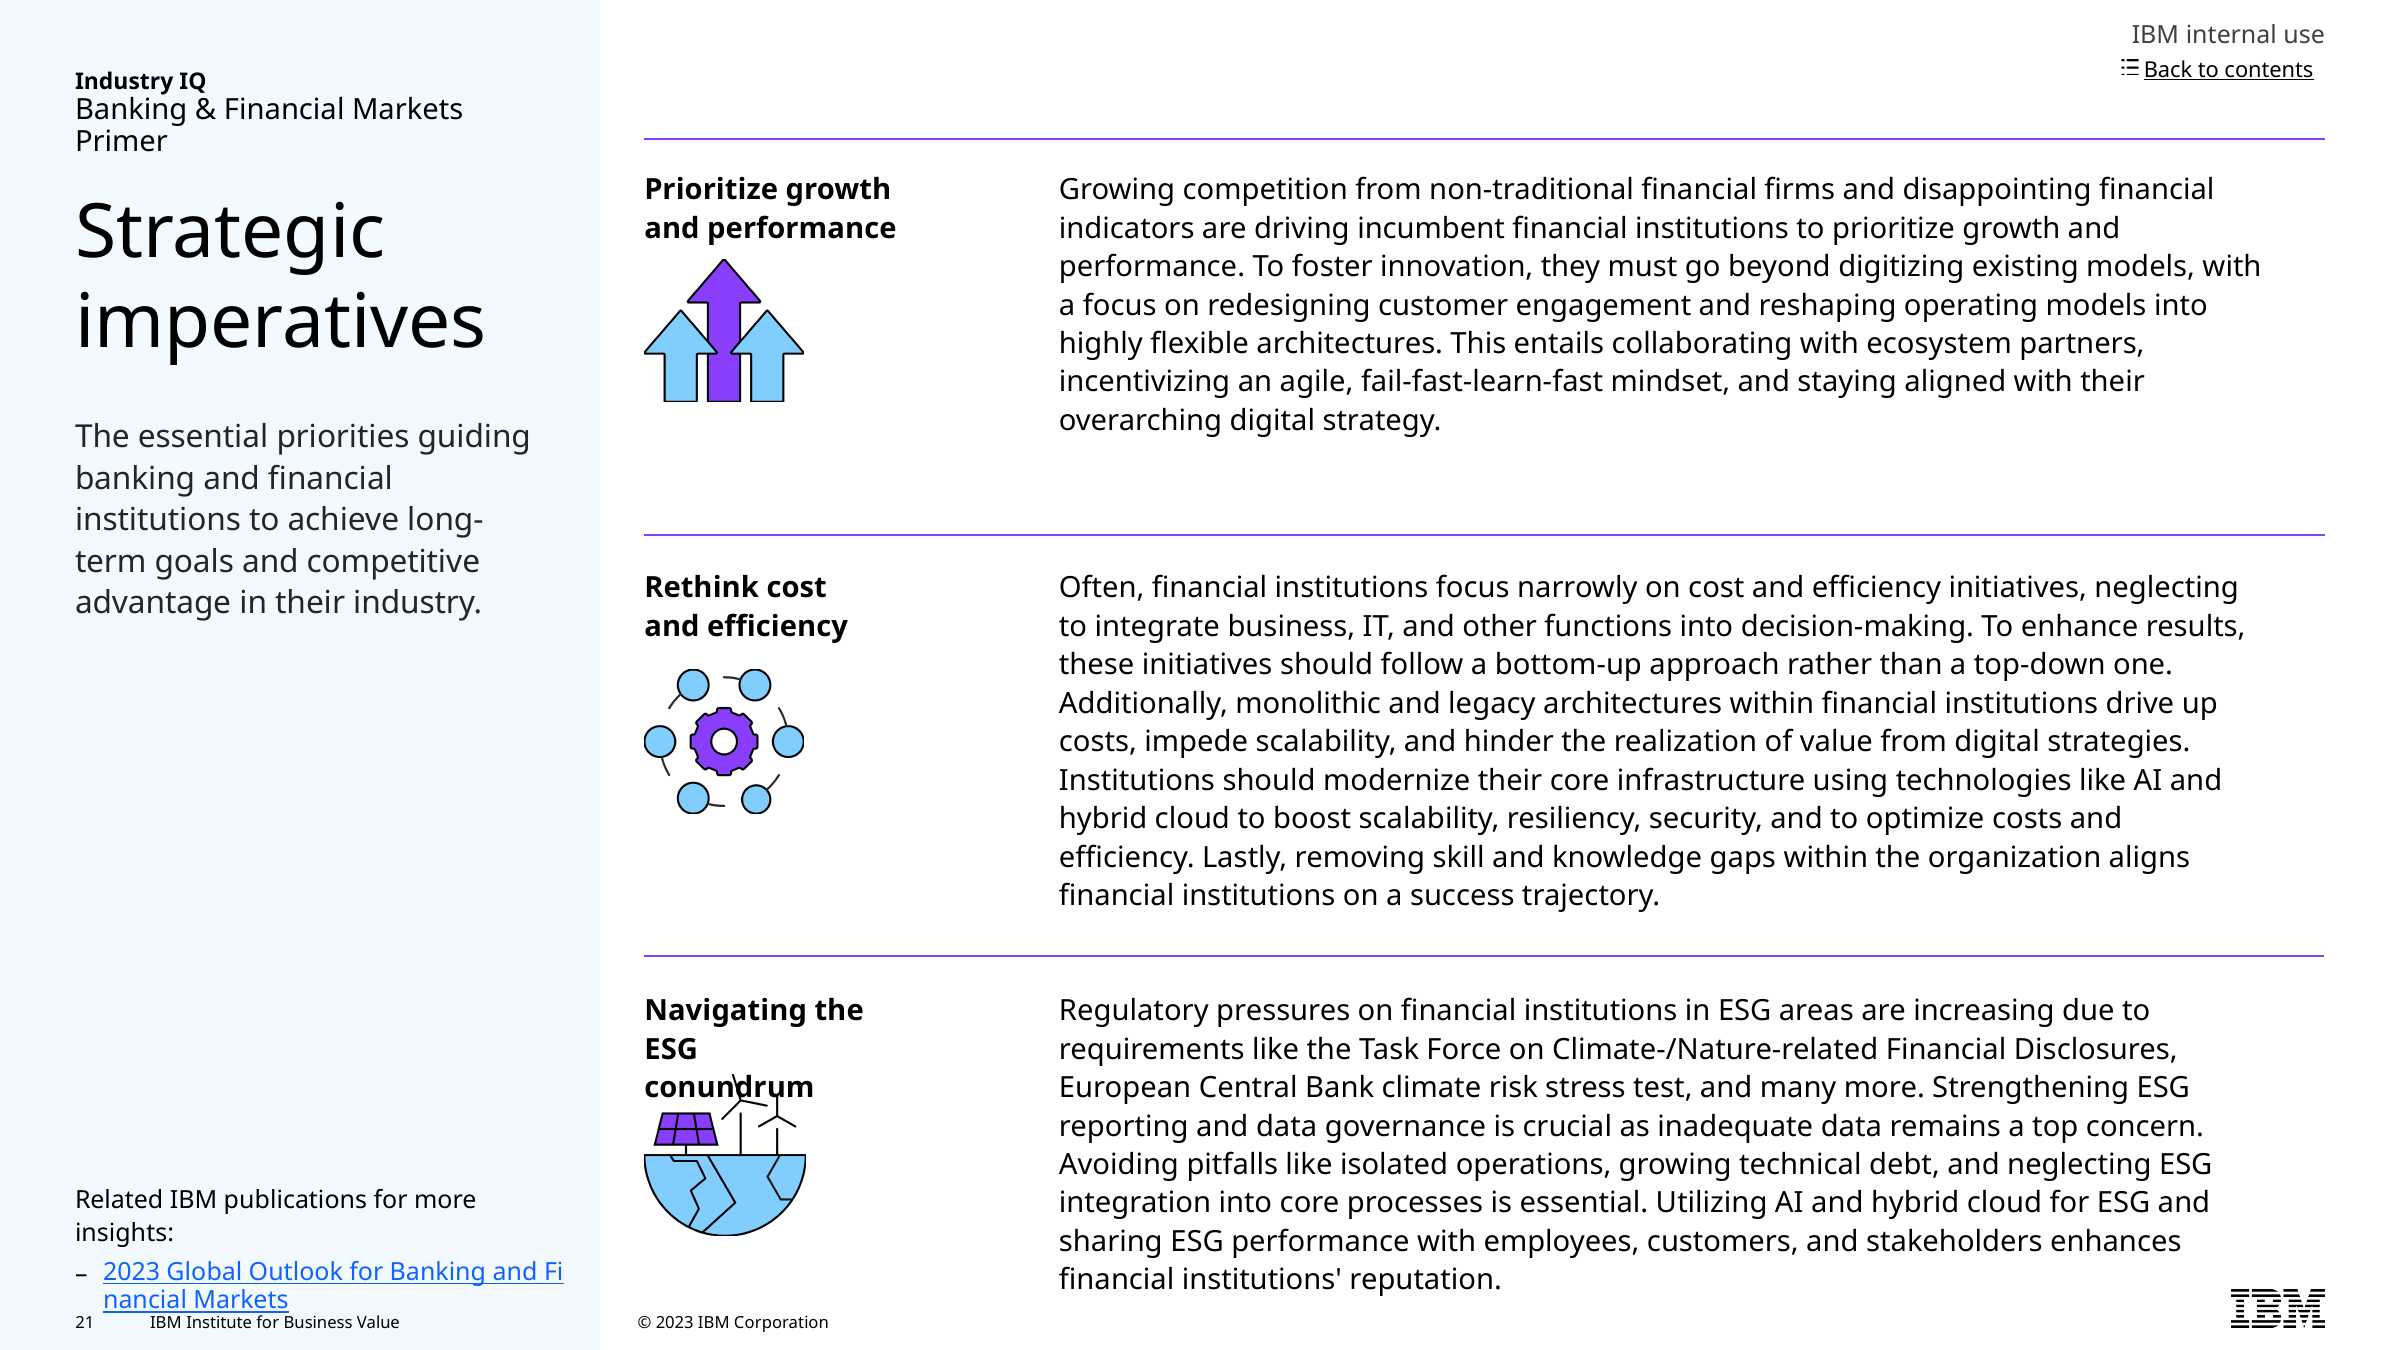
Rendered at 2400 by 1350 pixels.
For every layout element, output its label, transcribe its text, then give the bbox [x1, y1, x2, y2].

text_box Strategic imperatives [75, 173, 563, 372]
text_box Often, financial institutions focus narrowly on cost and efficiency initiatives, neglecting to integrate business, IT, and other functions into decision-making. To enhance results, these initiatives should follow a bottom-up approach rather than a top-down one. Additionally, monolithic and legacy architectures within financial institutions drive up costs, impede scalability, and hinder the realization of value from digital strategies. Institutions should modernize their core infrastructure using technologies like AI and hybrid cloud to boost scalability, resiliency, security, and to optimize costs and efficiency. Lastly, removing skill and knowledge gaps within the organization aligns financial institutions on a success trajectory. [1058, 565, 2258, 912]
text_box Related IBM publications for more insights: 2023 Global Outlook for Banking and Financial Markets [75, 1180, 575, 1260]
picture [2231, 1289, 2325, 1328]
text_box Navigating the ESG conundrum [644, 988, 872, 1104]
list The essential priorities guiding banking and financial institutions to achieve long-term goals and competitive advantage in their industry. [75, 412, 538, 651]
picture [644, 1074, 806, 1237]
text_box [2121, 52, 2314, 75]
text_box Prioritize growth and performance [644, 167, 921, 244]
text_box Rethink cost and efficiency [644, 565, 855, 643]
text_box Growing competition from non-traditional financial firms and disappointing financial indicators are driving incumbent financial institutions to prioritize growth and performance. To foster innovation, they must go beyond digitizing existing models, with a focus on redesigning customer engagement and reshaping operating models into highly flexible architectures. This entails collaborating with ecosystem partners, incentivizing an agile, fail-fast-learn-fast mindset, and staying aligned with their overarching digital strategy. [1058, 167, 2271, 437]
picture [639, 255, 809, 409]
picture [644, 669, 804, 814]
text_box Regulatory pressures on financial institutions in ESG areas are increasing due to requirements like the Task Force on Climate-/Nature-related Financial Disclosures, European Central Bank climate risk stress test, and many more. Strengthening ESG reporting and data governance is crucial as inadequate data remains a top concern. Avoiding pitfalls like isolated operations, growing technical debt, and neglecting ESG integration into core processes is essential. Utilizing AI and hybrid cloud for ESG and sharing ESG performance with employees, customers, and stakeholders enhances financial institutions' reputation. [1058, 988, 2271, 1296]
